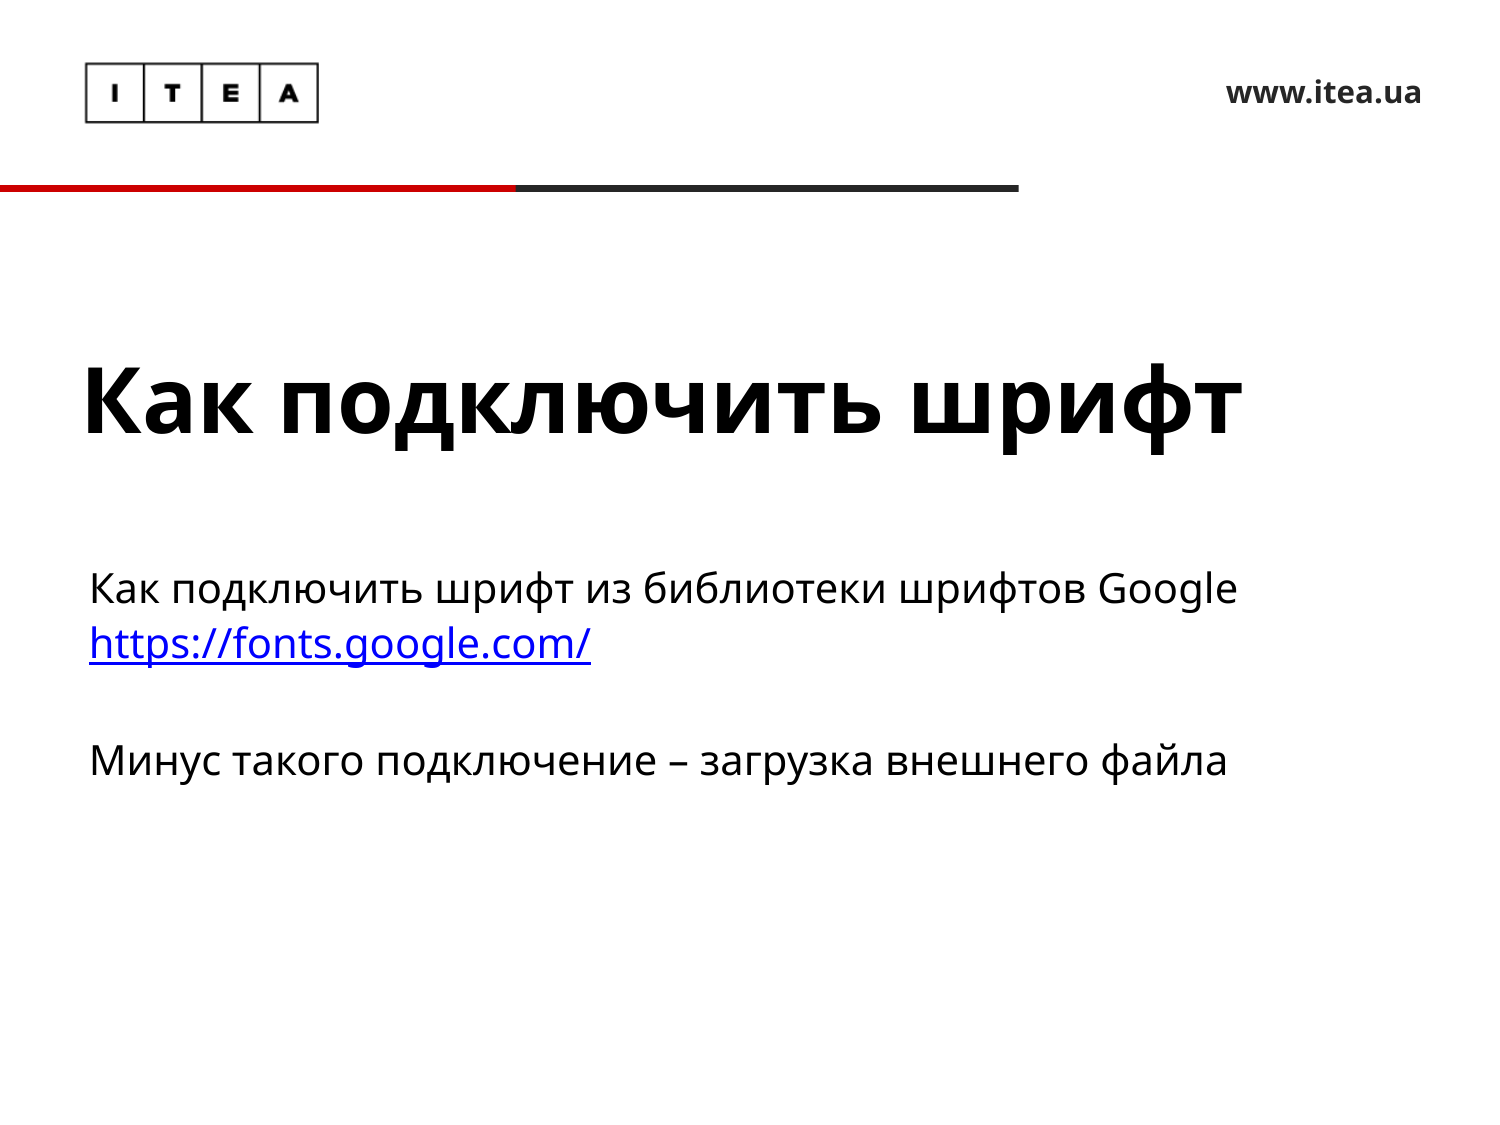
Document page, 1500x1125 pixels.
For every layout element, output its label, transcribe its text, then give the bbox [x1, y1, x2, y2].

picture [57, 49, 344, 133]
text_box [516, 185, 1019, 192]
list Как подключить шрифт из библиотеки шрифтов Google https://fonts.google.com/ Минус такого подключение – загрузка внешнего файла [74, 549, 1416, 1036]
text_box [0, 185, 516, 192]
text_box www.itea.ua [1172, 66, 1477, 115]
title Как подключить шрифт [65, 323, 1425, 421]
